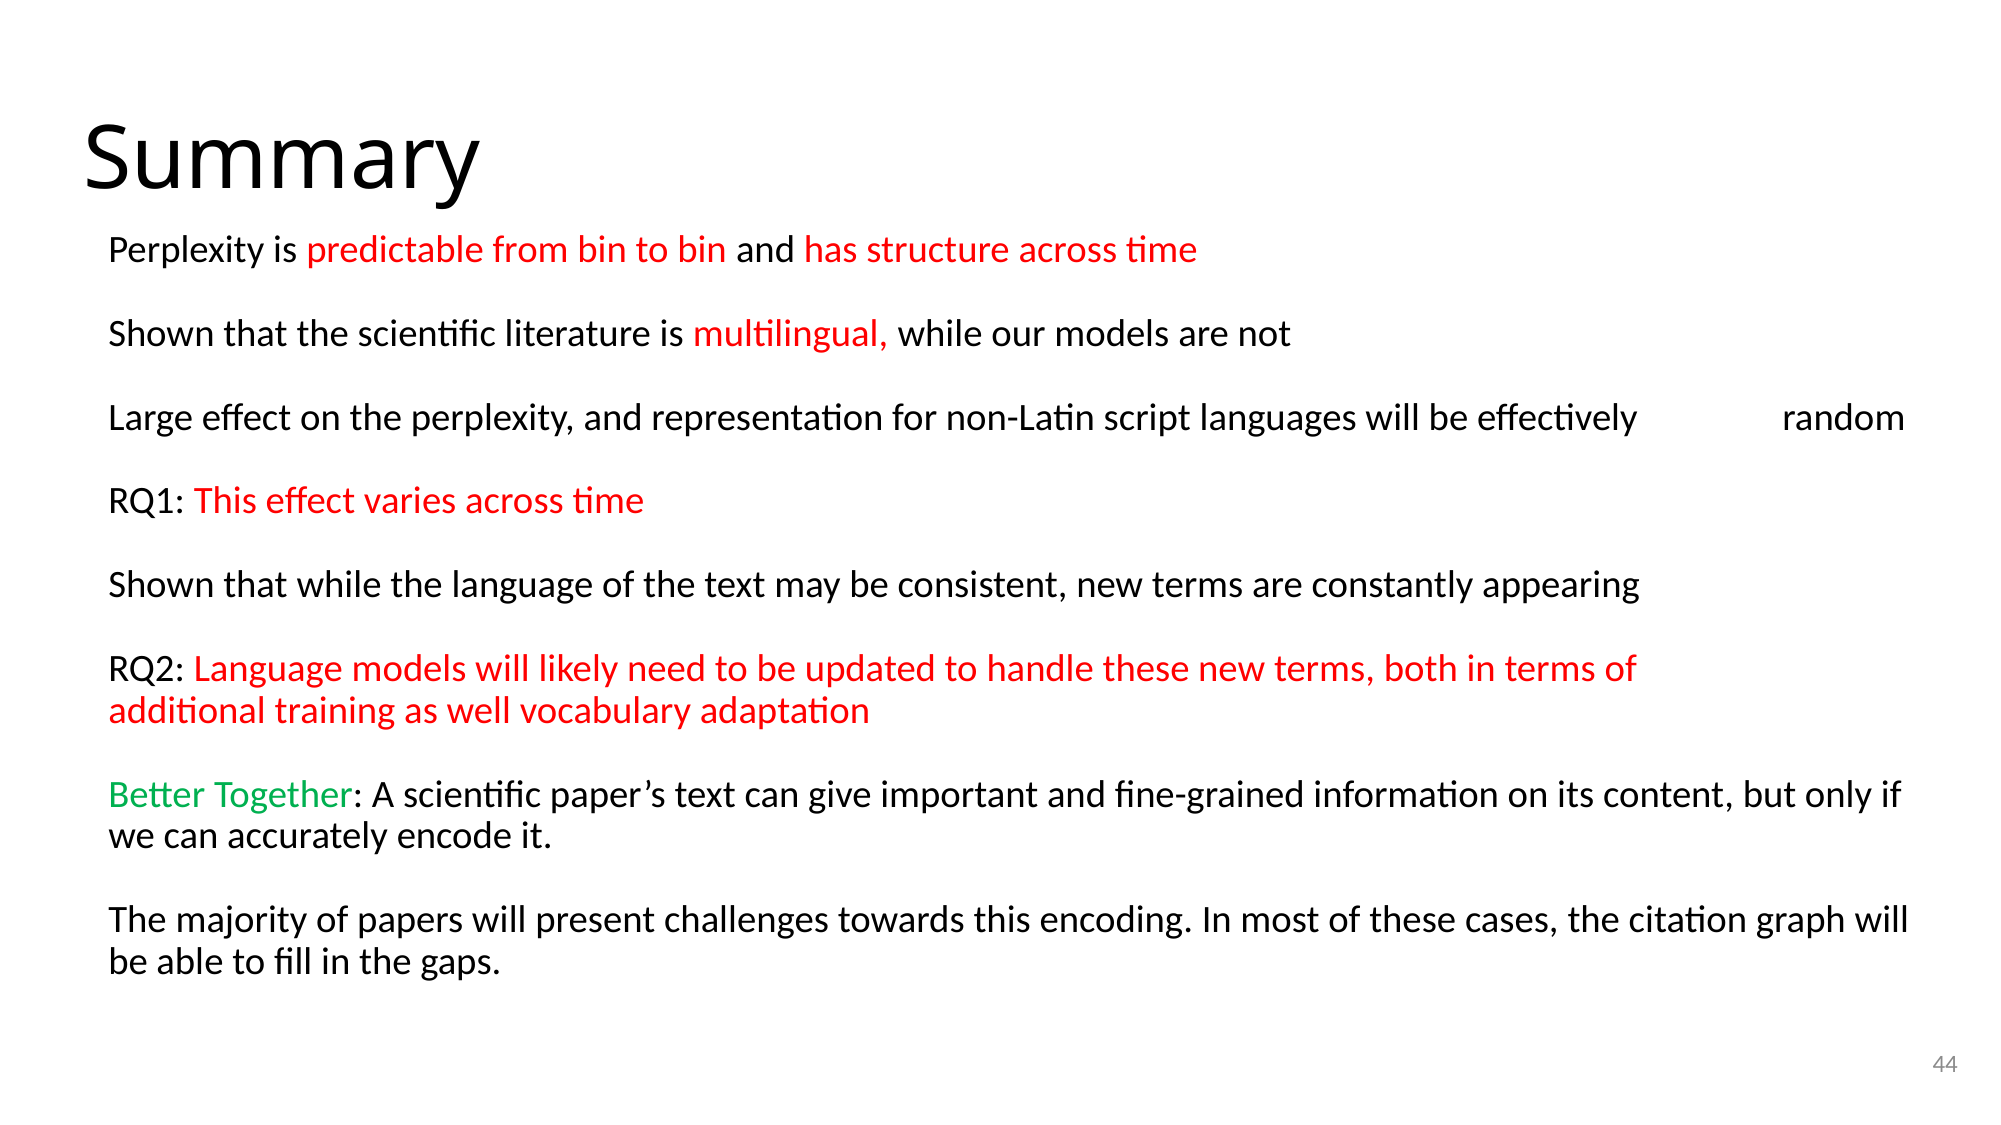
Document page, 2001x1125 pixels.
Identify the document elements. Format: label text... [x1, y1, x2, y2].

list Perplexity is predictable from bin to bin and has structure across time Shown that the scientific literature is multilingual, while our models are not Large effect on the perplexity, and representation for non-Latin script languages will be effectively random RQ1: This effect varies across time Shown that while the language of the text may be consistent, new terms are constantly appearing RQ2: Language models will likely need to be updated to handle these new terms, both in terms of additional training as well vocabulary adaptation Better Together: A scientific paper’s text can give important and fine-grained information on its content, but only if we can accurately encode it. The majority of papers will present challenges towards this encoding. In most of these cases, the citation graph will be able to fill in the gaps. [68, 214, 1932, 1000]
slide_number 44 [1853, 1019, 1974, 1106]
title Summary [68, 97, 1932, 214]
